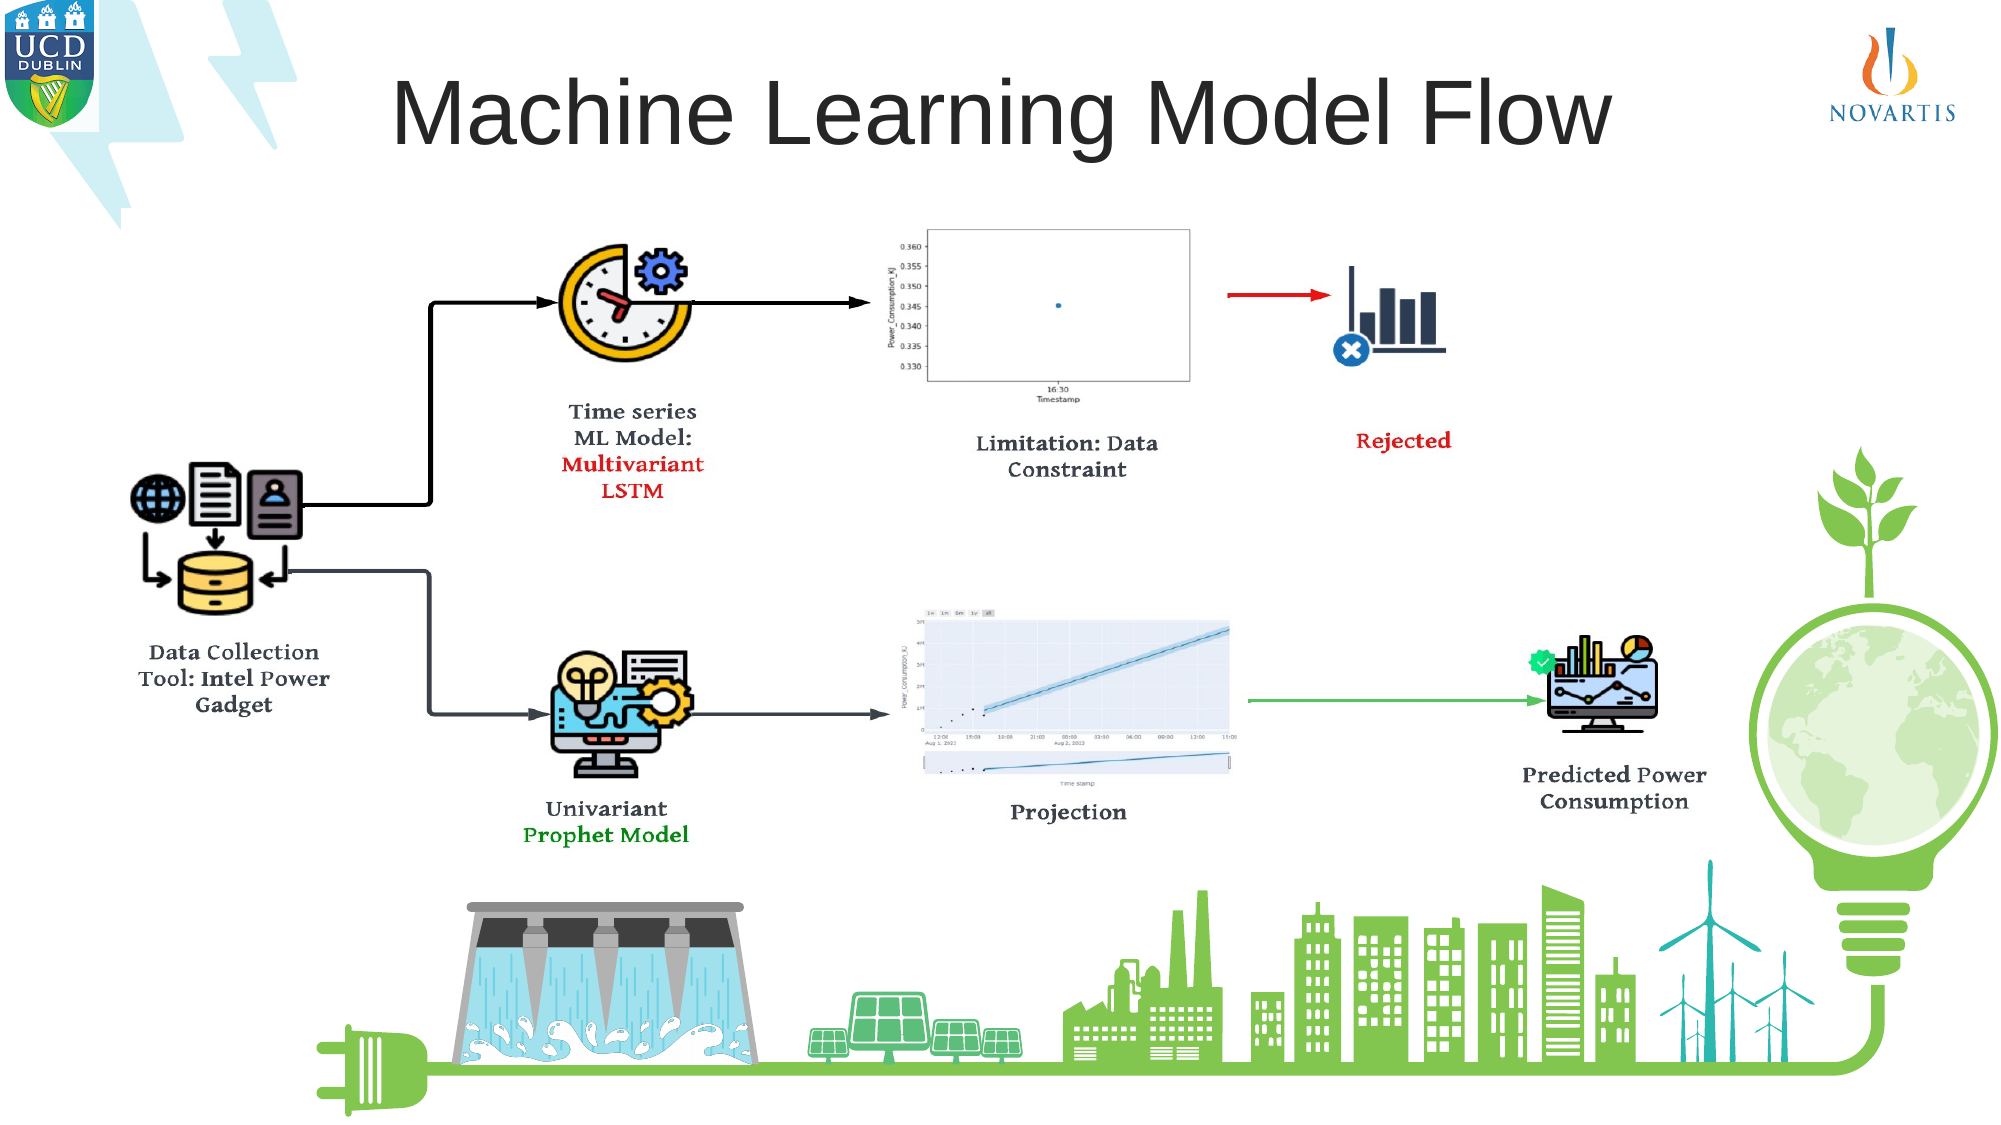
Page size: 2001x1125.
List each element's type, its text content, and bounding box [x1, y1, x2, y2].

text_box [1251, 992, 1285, 1061]
text_box [1817, 445, 1918, 598]
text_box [1766, 624, 1980, 846]
text_box [1424, 917, 1465, 1061]
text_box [1658, 859, 1815, 1074]
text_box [1748, 603, 1998, 977]
text_box [1062, 890, 1223, 1061]
text_box [411, 983, 1886, 1081]
text_box [1294, 902, 1342, 1061]
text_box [451, 902, 759, 1065]
picture [1786, 0, 2000, 148]
picture [0, 0, 99, 132]
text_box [807, 991, 1023, 1065]
list Machine Learning Model Flow [53, 55, 1952, 175]
picture [120, 208, 1709, 858]
text_box [1353, 916, 1409, 1061]
text_box [1595, 957, 1636, 1061]
text_box [315, 1022, 429, 1118]
text_box [1541, 884, 1585, 1061]
text_box [1477, 923, 1528, 1061]
